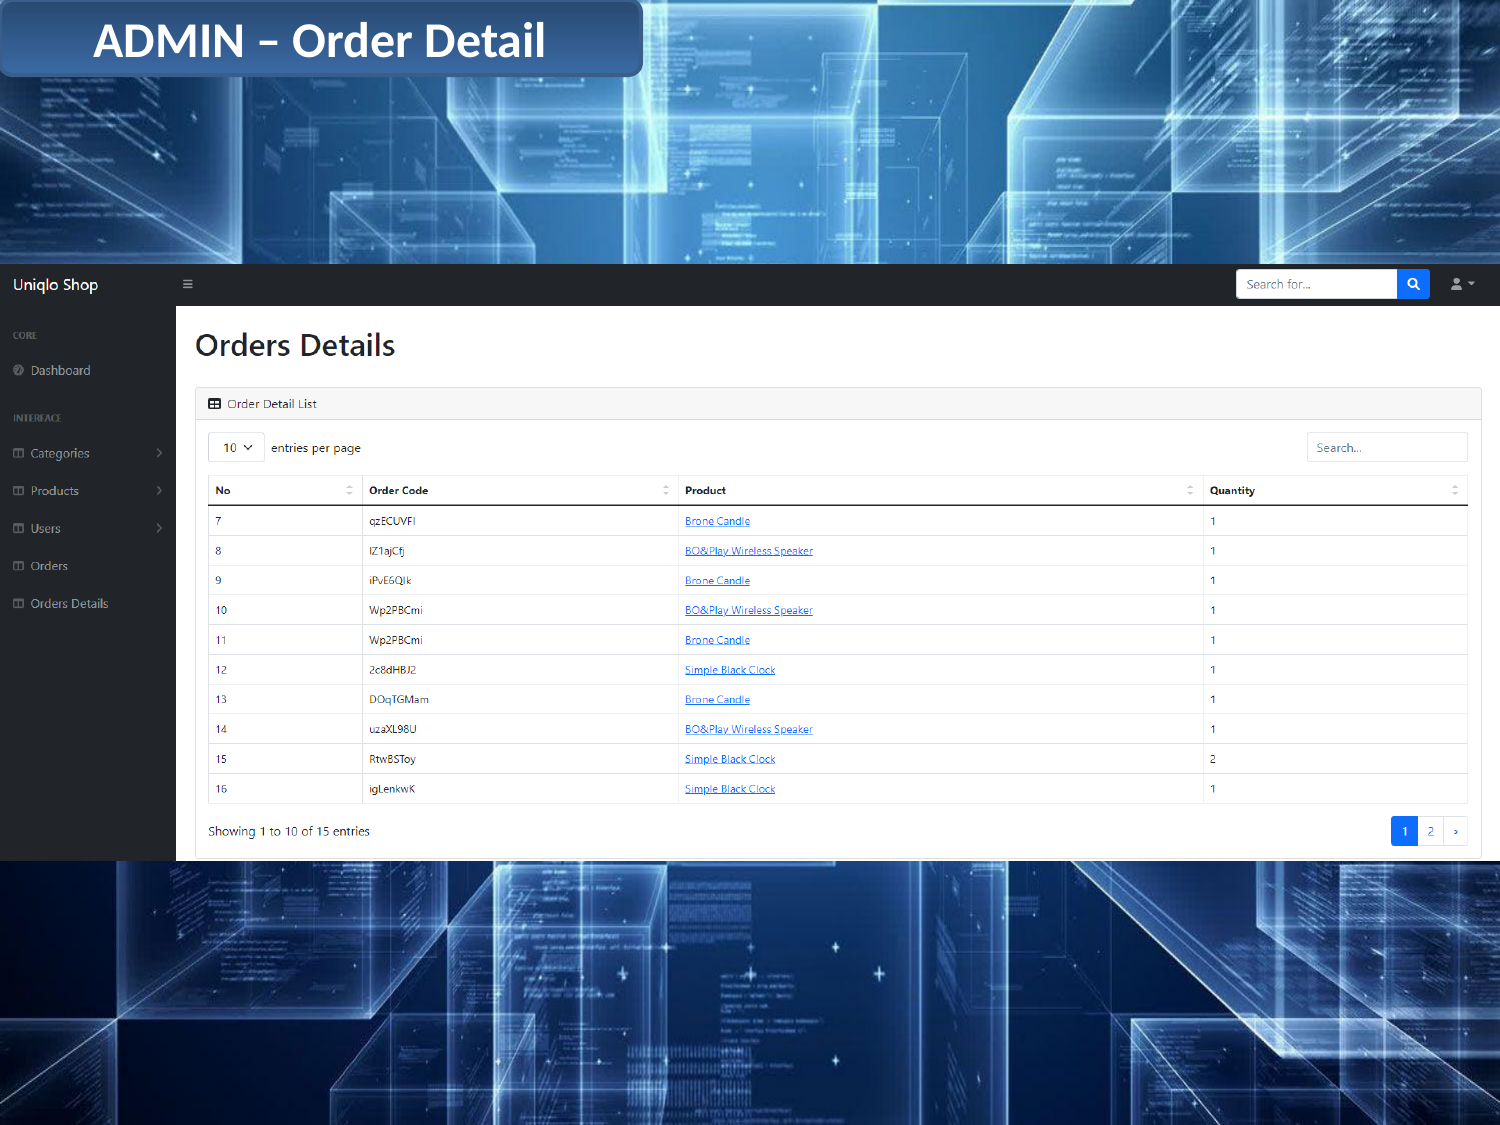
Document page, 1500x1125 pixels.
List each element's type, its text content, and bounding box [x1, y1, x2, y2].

picture [0, 0, 7, 7]
picture [0, 0, 1500, 1125]
text_box ADMIN – Order Detail [0, 0, 641, 75]
